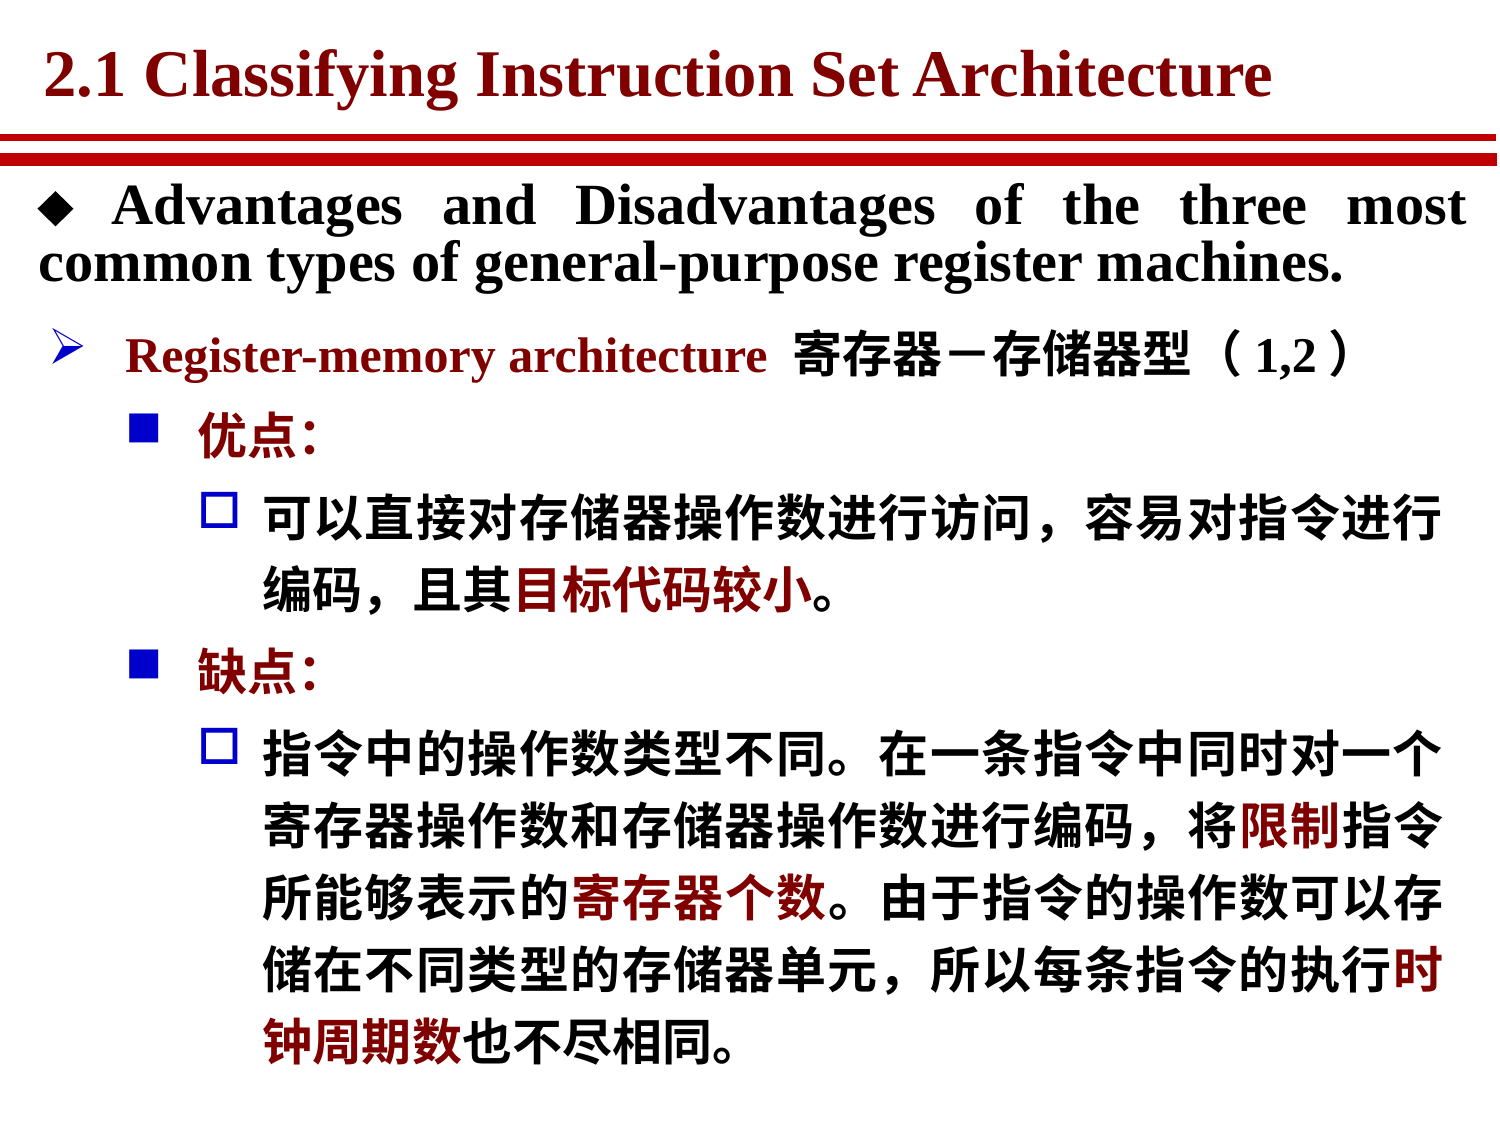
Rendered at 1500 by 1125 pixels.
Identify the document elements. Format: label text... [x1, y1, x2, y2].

text_box  Advantages and Disadvantages of the three most common types of general-purpose register machines. [24, 172, 1483, 300]
title 2.1 Classifying Instruction Set Architecture [33, 36, 1319, 116]
text_box Register-memory architecture 寄存器－存储器型（1,2） 优点： 可以直接对存储器操作数进行访问，容易对指令进行编码，且其目标代码较小。 缺点： 指令中的操作数类型不同。在一条指令中同时对一个寄存器操作数和存储器操作数进行编码，将限制指令所能够表示的寄存器个数。由于指令的操作数可以存储在不同类型的存储器单元，所以每条指令的执行时钟周期数也不尽相同。 [33, 278, 1459, 1099]
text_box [0, 137, 1498, 160]
